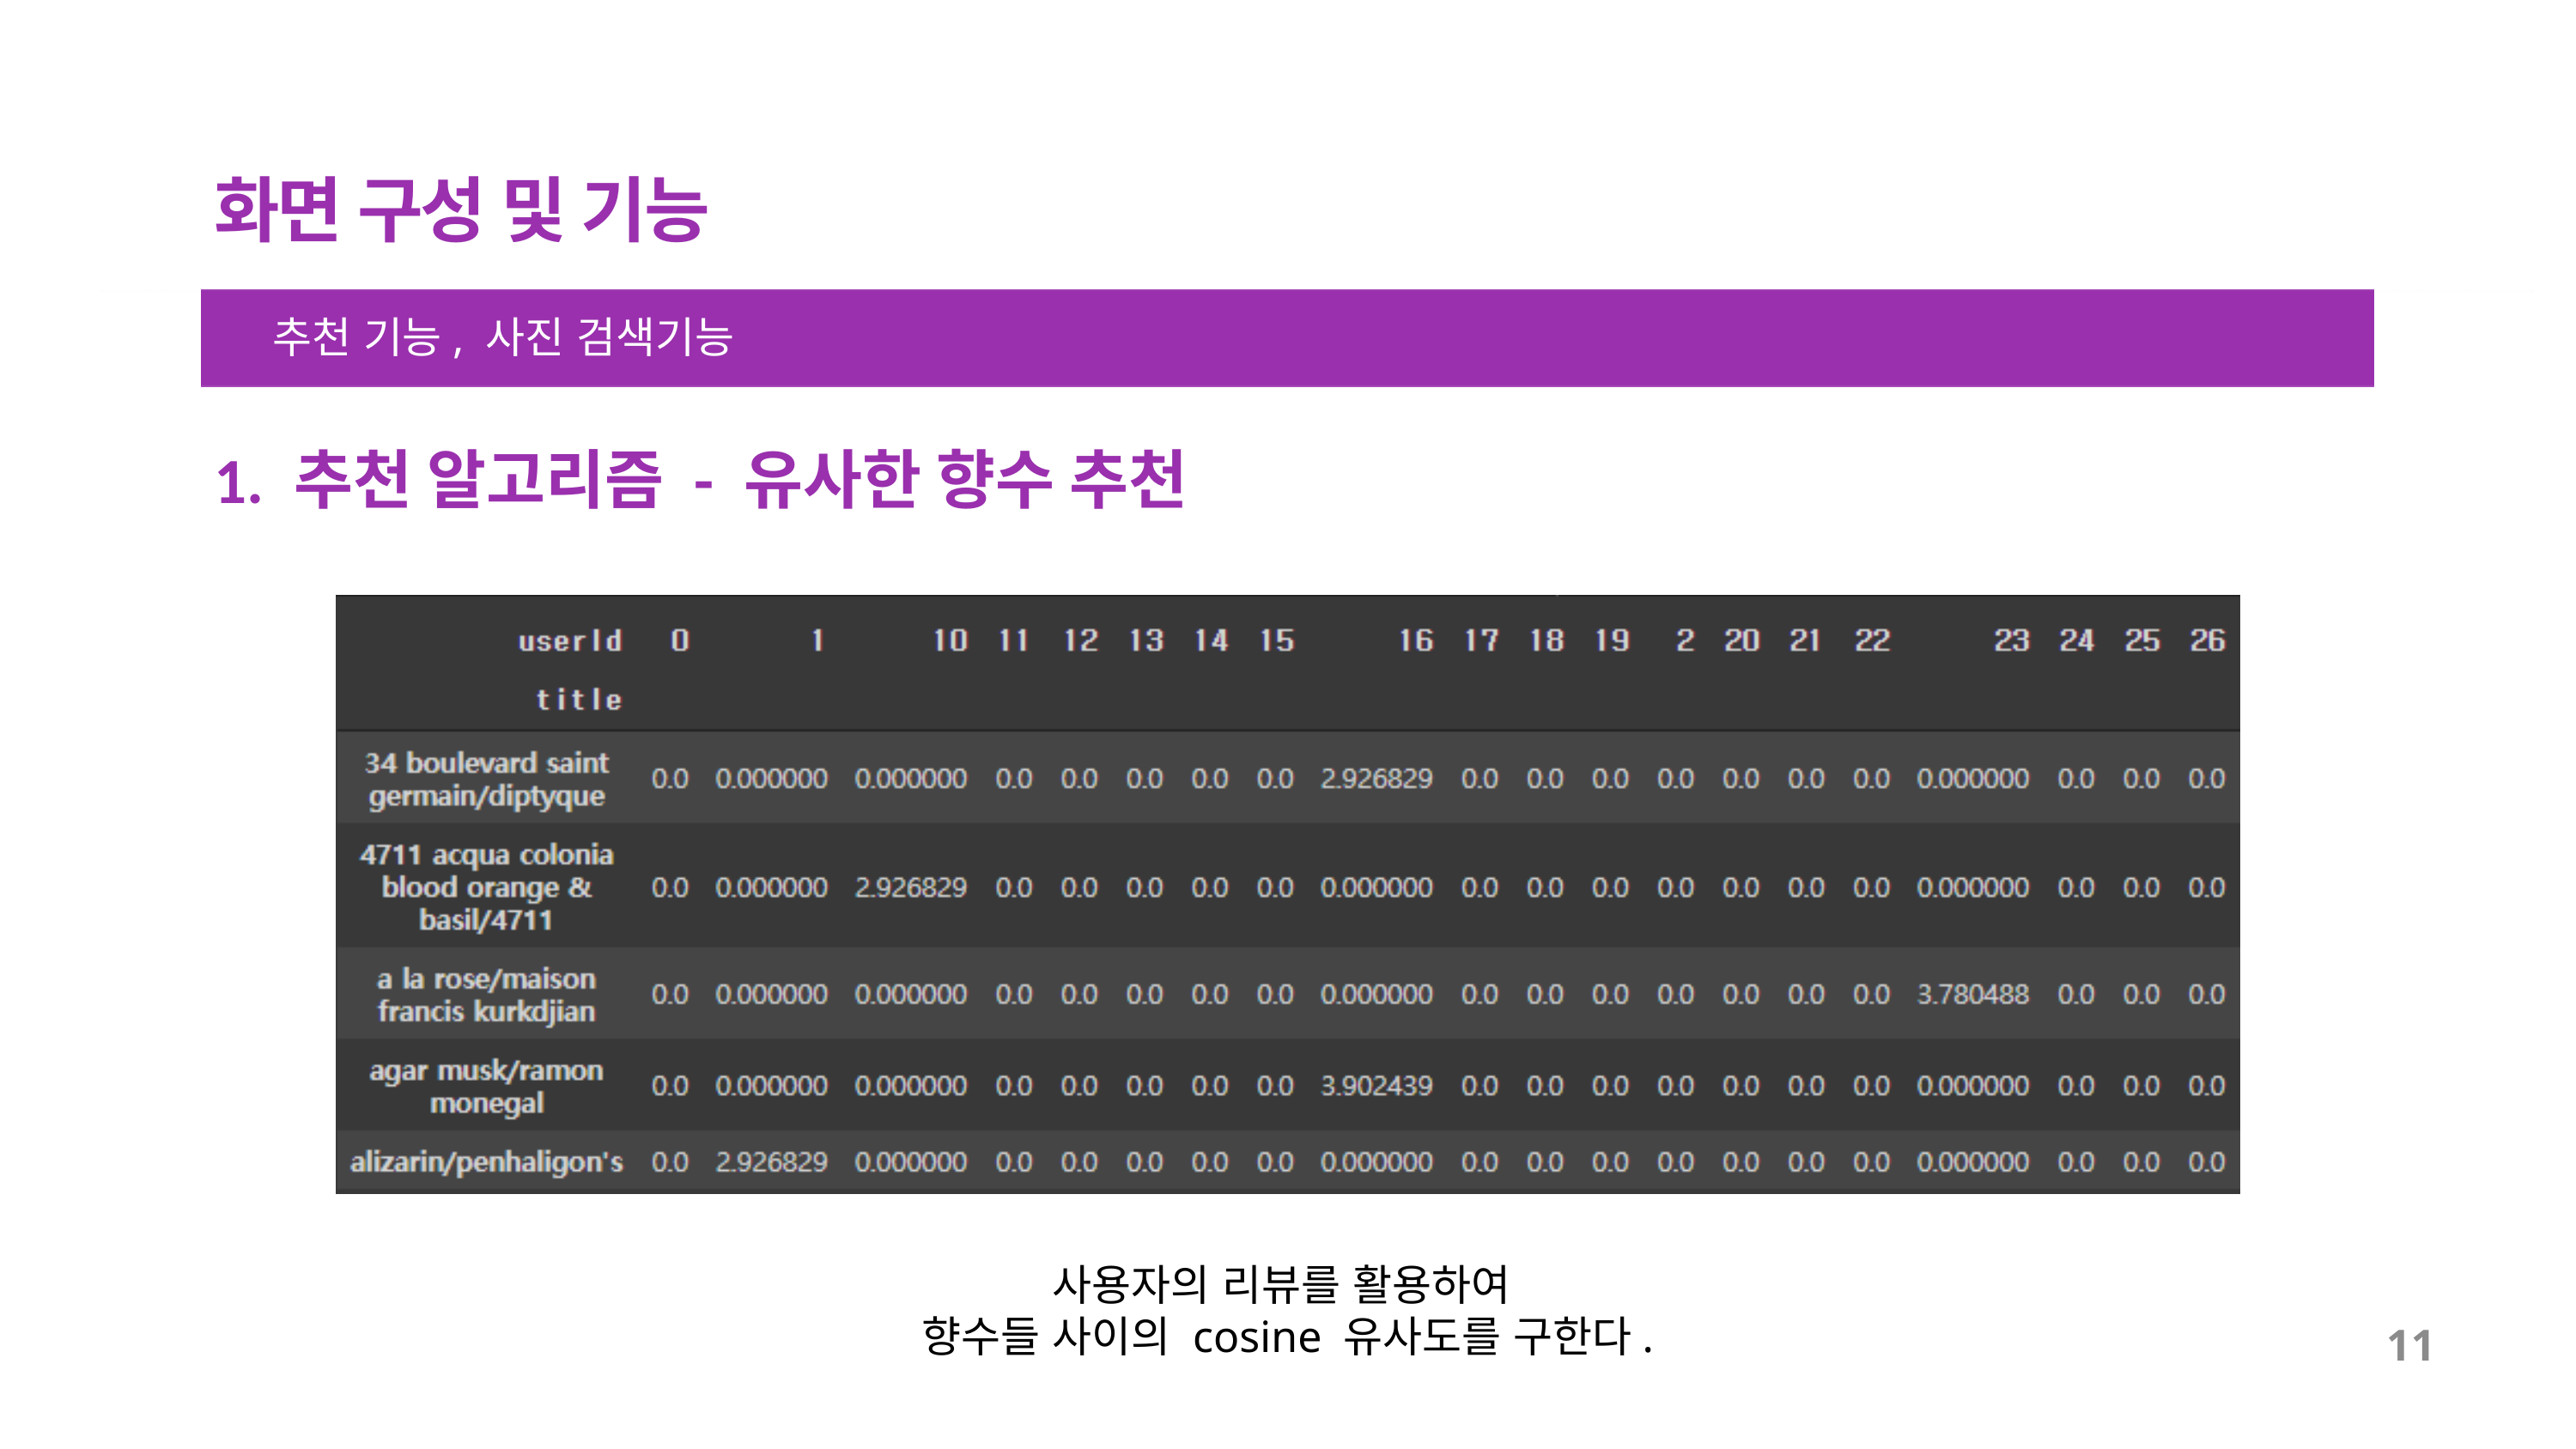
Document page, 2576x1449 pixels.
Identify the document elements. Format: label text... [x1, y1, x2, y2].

picture [0, 289, 2576, 388]
text_box 1. 추천 알고리즘 - 유사한 향수 추천 [201, 426, 1839, 530]
slide_number 11 [2148, 1312, 2448, 1363]
text_box 화면 구성 및 기능 [201, 159, 835, 258]
text_box 사용자의 리뷰를 활용하여 향수들 사이의 cosine 유사도를 구한다. [884, 1245, 1691, 1373]
picture [335, 595, 2241, 1195]
